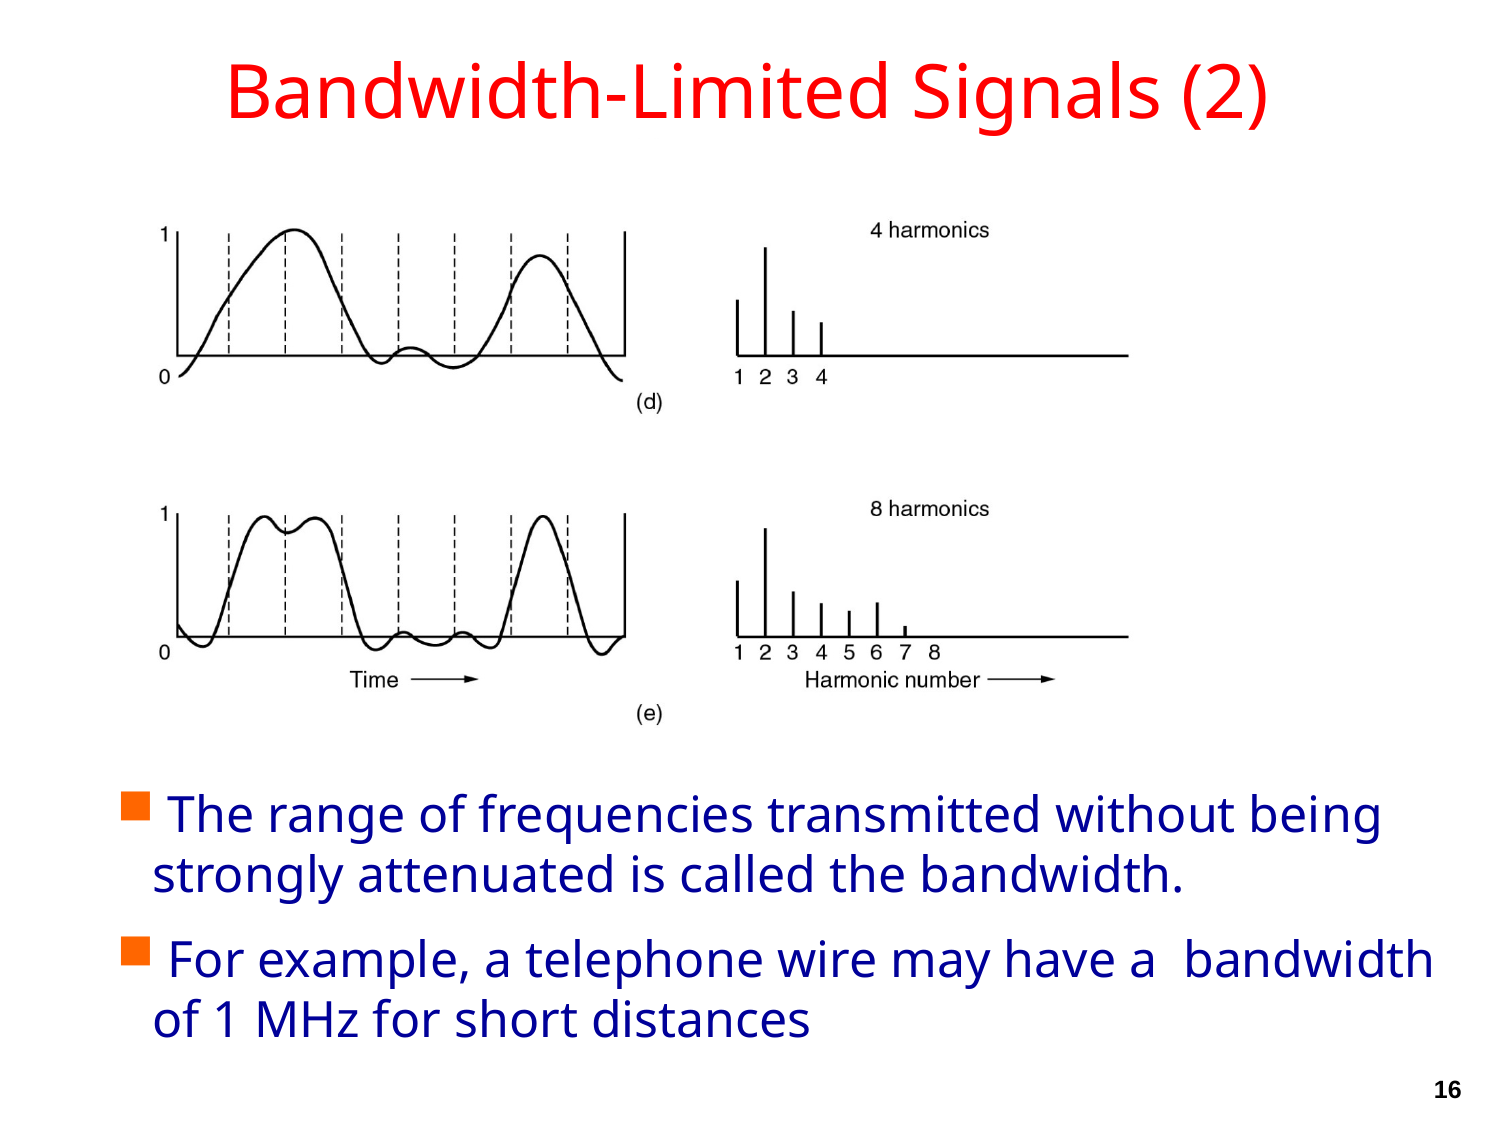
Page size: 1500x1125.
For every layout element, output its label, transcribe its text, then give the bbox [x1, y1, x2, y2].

text_box The range of frequencies transmitted without being strongly attenuated is called the bandwidth. For example, a telephone wire may have a bandwidth of 1 MHz for short distances [102, 774, 1452, 1056]
title Bandwidth-Limited Signals (2) [25, 31, 1469, 146]
picture [156, 138, 1143, 728]
